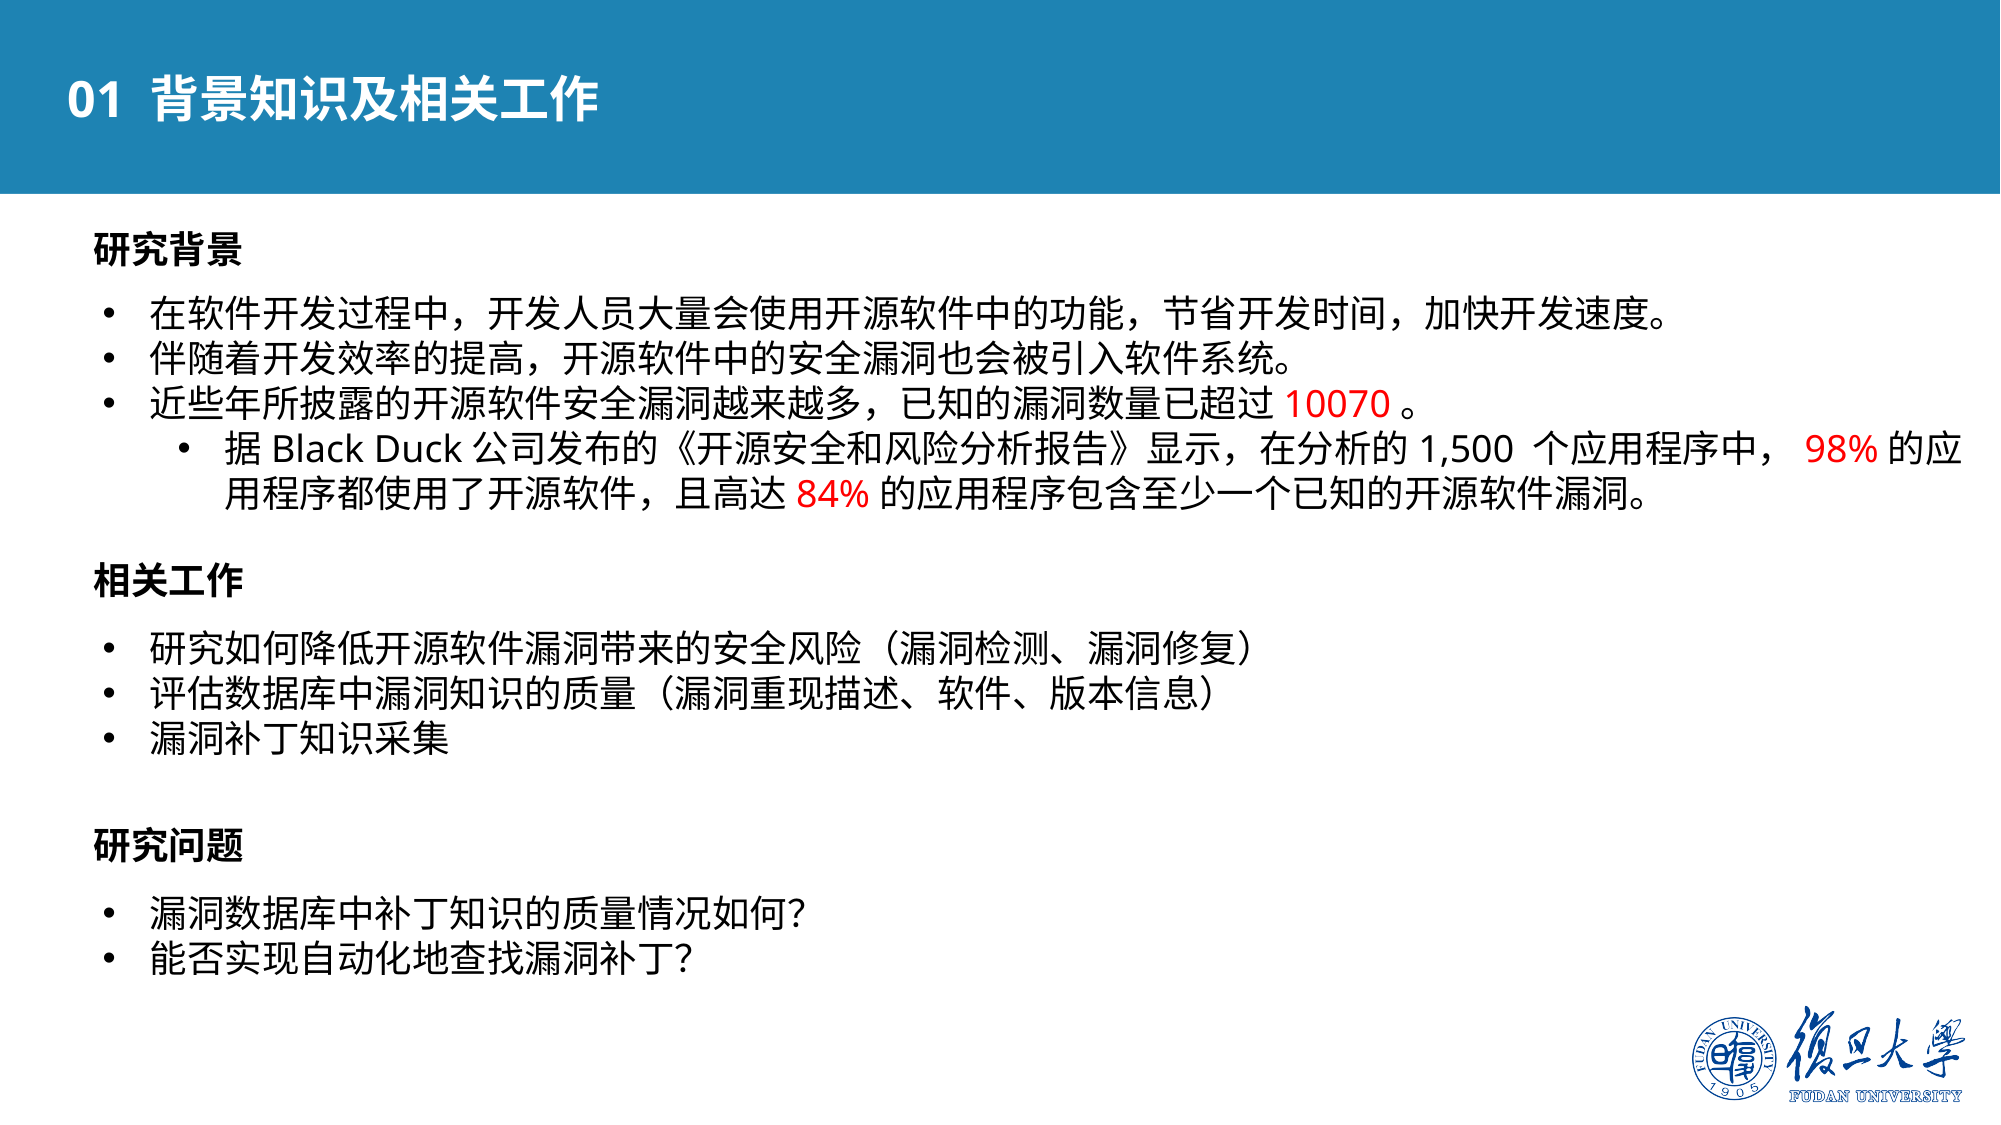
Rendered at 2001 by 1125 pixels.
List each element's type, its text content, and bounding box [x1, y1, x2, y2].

text_box 在软件开发过程中，开发人员大量会使用开源软件中的功能，节省开发时间，加快开发速度。 伴随着开发效率的提高，开源软件中的安全漏洞也会被引入软件系统。 近些年所披露的开源软件安全漏洞越来越多，已知的漏洞数量已超过10070。 据Black Duck公司发布的《开源安全和风险分析报告》显示，在分析的1,500 个应用程序中，98%的应用程序都使用了开源软件，且高达84%的应用程序包含至少一个已知的开源软件漏洞。 [87, 282, 2000, 523]
text_box 研究问题 [78, 812, 1361, 883]
list 01 背景知识及相关工作 [52, 41, 1942, 162]
picture [1667, 988, 1990, 1125]
text_box 相关工作 [78, 547, 1361, 618]
text_box 研究如何降低开源软件漏洞带来的安全风险（漏洞检测、漏洞修复） 评估数据库中漏洞知识的质量（漏洞重现描述、软件、版本信息） 漏洞补丁知识采集 [87, 617, 2000, 768]
text_box 研究背景 [78, 216, 1361, 288]
text_box 漏洞数据库中补丁知识的质量情况如何？ 能否实现自动化地查找漏洞补丁？ [87, 882, 2000, 988]
